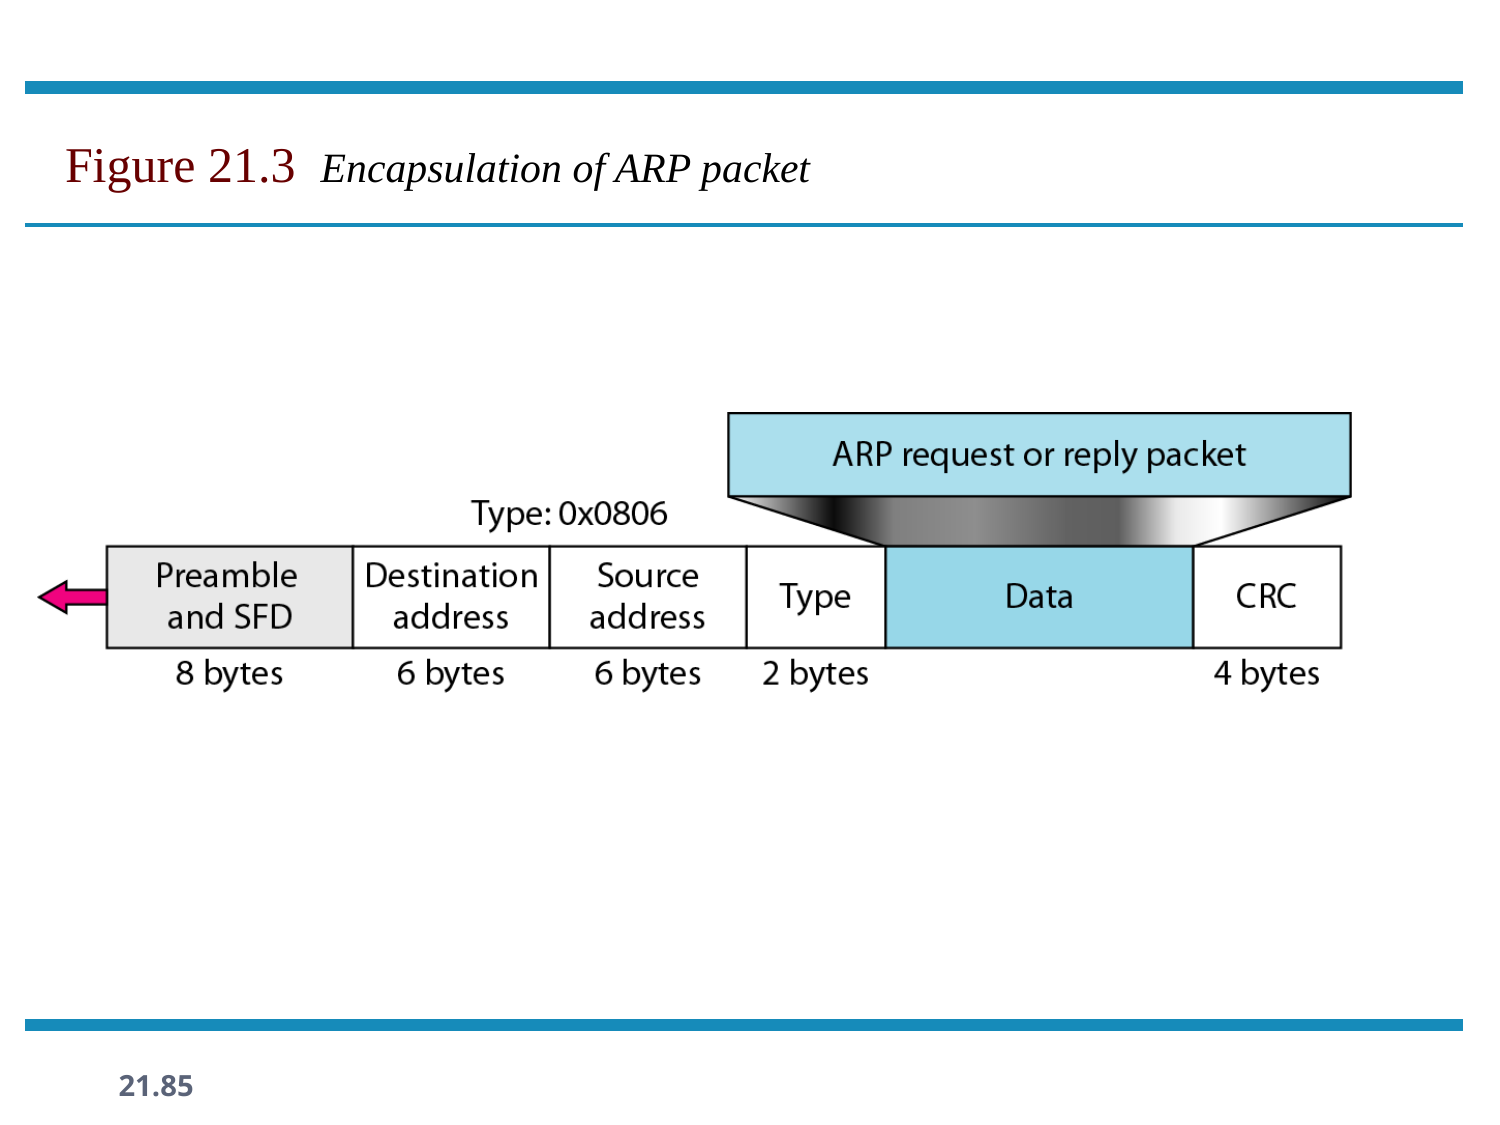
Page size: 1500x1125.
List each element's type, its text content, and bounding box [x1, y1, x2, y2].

text_box Figure 21.3 Encapsulation of ARP packet [49, 124, 855, 200]
picture [37, 412, 1352, 694]
slide_number 21.‹#› [0, 1050, 313, 1125]
